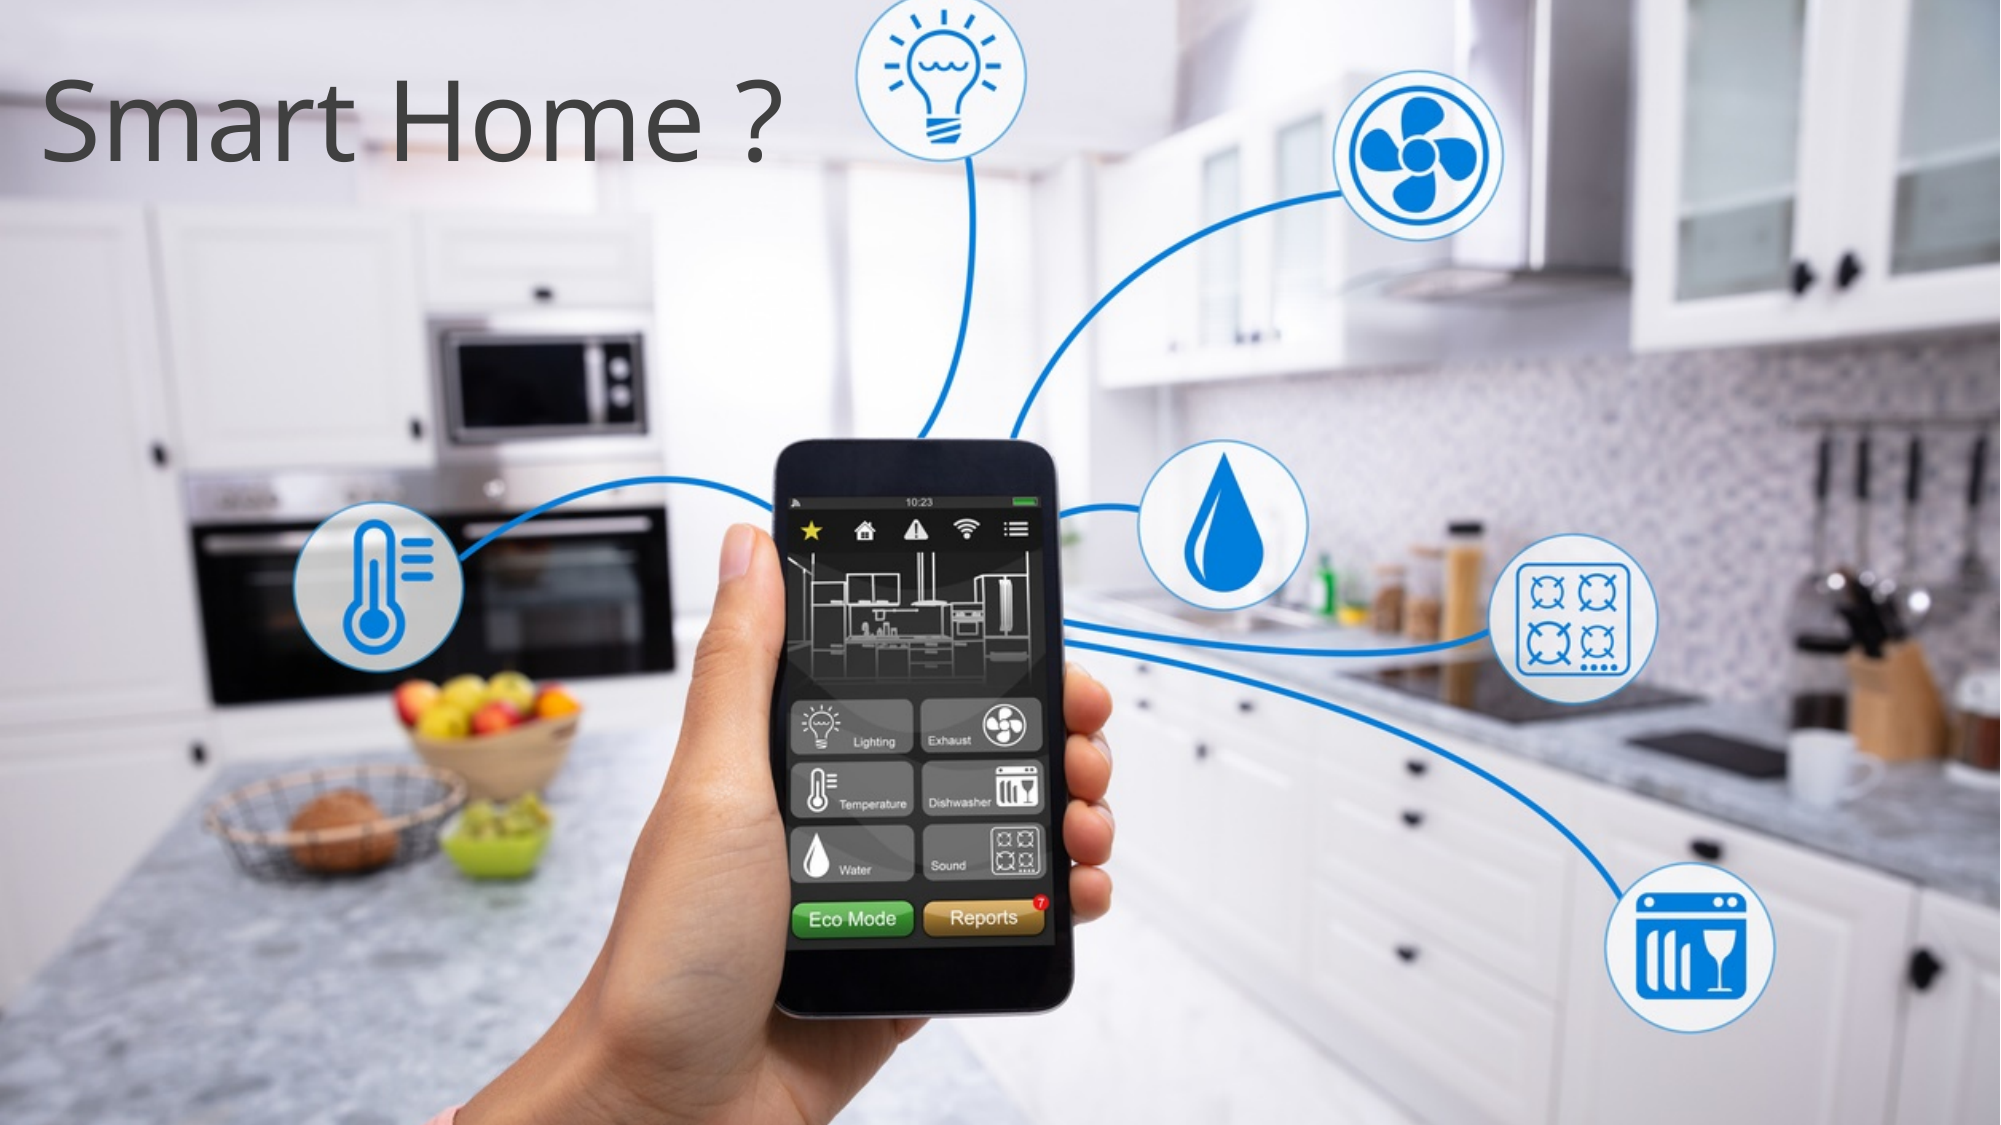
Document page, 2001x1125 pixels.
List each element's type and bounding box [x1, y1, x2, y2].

list [0, 0, 2000, 1125]
